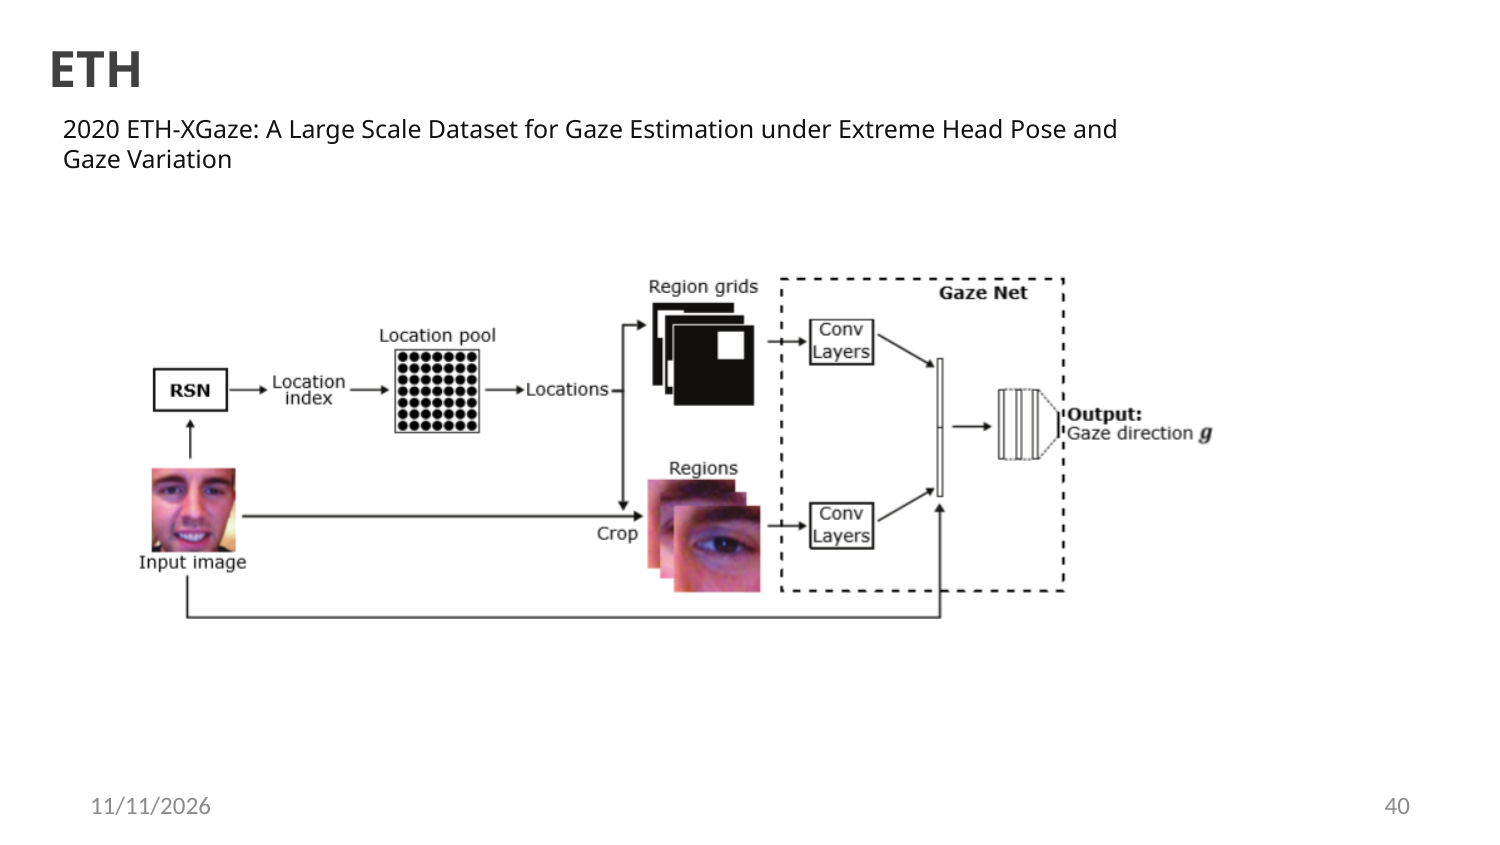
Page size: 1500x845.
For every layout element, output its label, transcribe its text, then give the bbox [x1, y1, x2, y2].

text_box 2020 ETH-XGaze: A Large Scale Dataset for Gaze Estimation under Extreme Head Pose and Gaze Variation [47, 105, 1170, 182]
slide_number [75, 782, 425, 828]
slide_number 40 [1074, 782, 1425, 828]
text_box ETH [32, 29, 567, 106]
picture [123, 268, 1247, 629]
